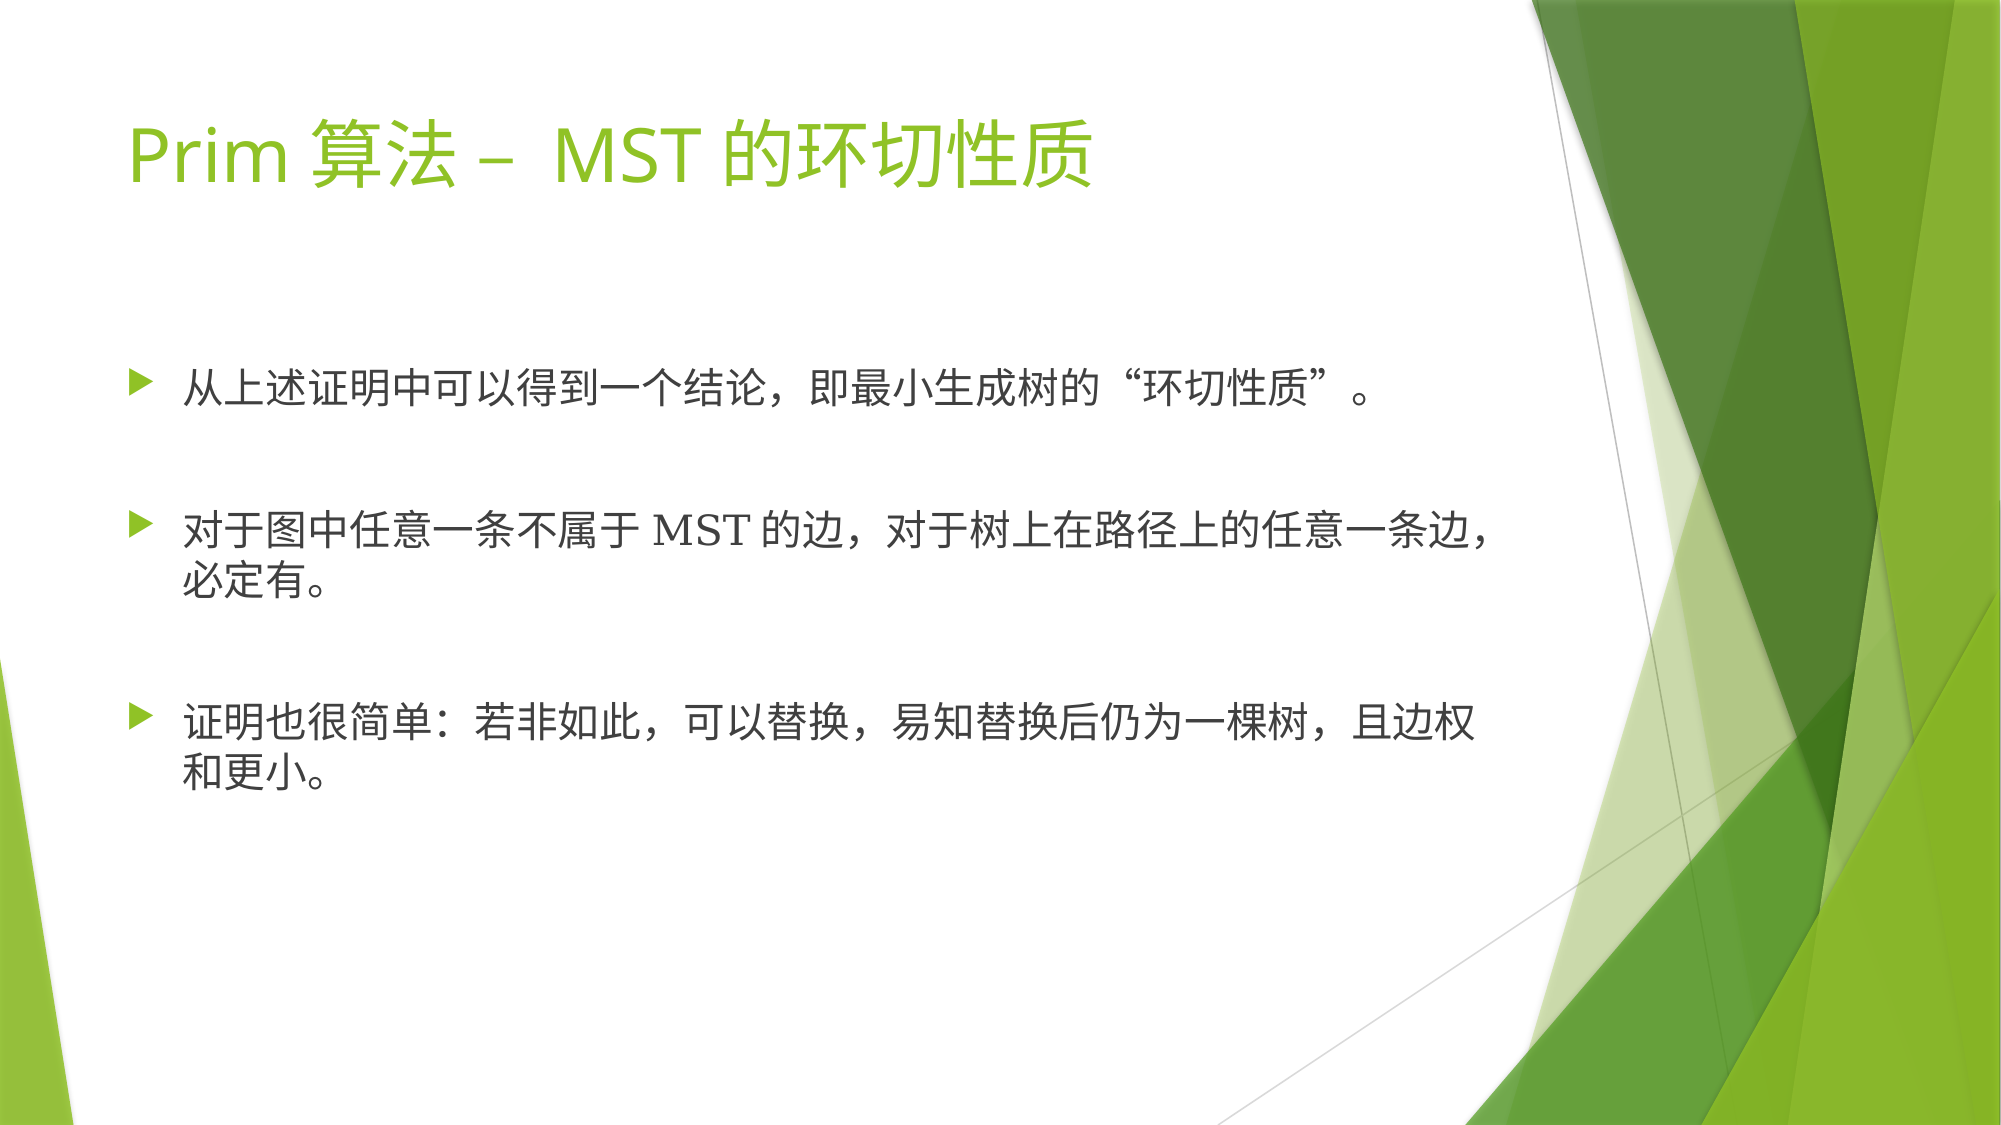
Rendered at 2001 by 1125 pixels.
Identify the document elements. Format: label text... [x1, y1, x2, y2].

title Prim算法 – MST的环切性质 [111, 99, 1522, 317]
